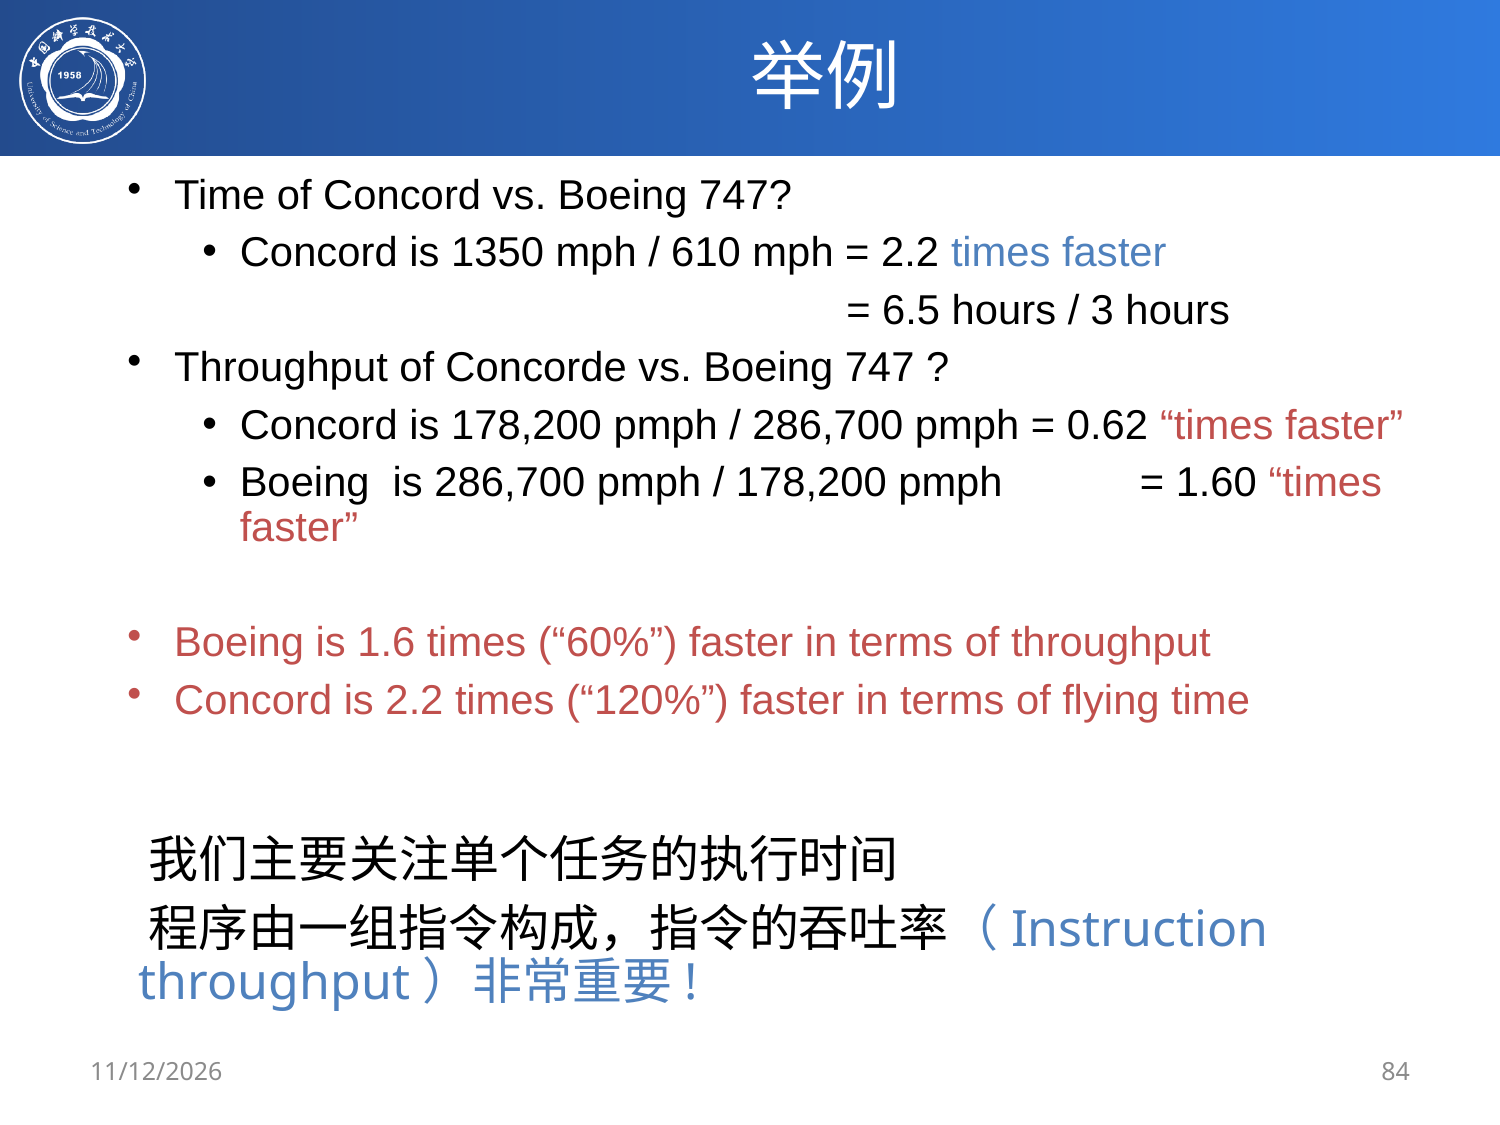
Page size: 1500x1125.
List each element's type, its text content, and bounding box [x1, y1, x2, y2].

picture [19, 17, 146, 144]
title 举例 [150, 0, 1500, 148]
slide_number 84 [1074, 1042, 1425, 1103]
text_box 我们主要关注单个任务的执行时间 程序由一组指令构成，指令的吞吐率（Instruction throughput）非常重要! [76, 826, 1378, 1087]
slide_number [75, 1042, 425, 1103]
text_box Time of Concord vs. Boeing 747? Concord is 1350 mph / 610 mph = 2.2 times faster = 6.5 hours / 3 hours Throughput of Concorde vs. Boeing 747 ? Concord is 178,200 pmph / 286,700 pmph = 0.62 “times faster” Boeing is 286,700 pmph / 178,200 pmph = 1.60 “times faster” Boeing is 1.6 times (“60%”) faster in terms of throughput Concord is 2.2 times (“120%”) faster in terms of flying time [112, 165, 1463, 721]
